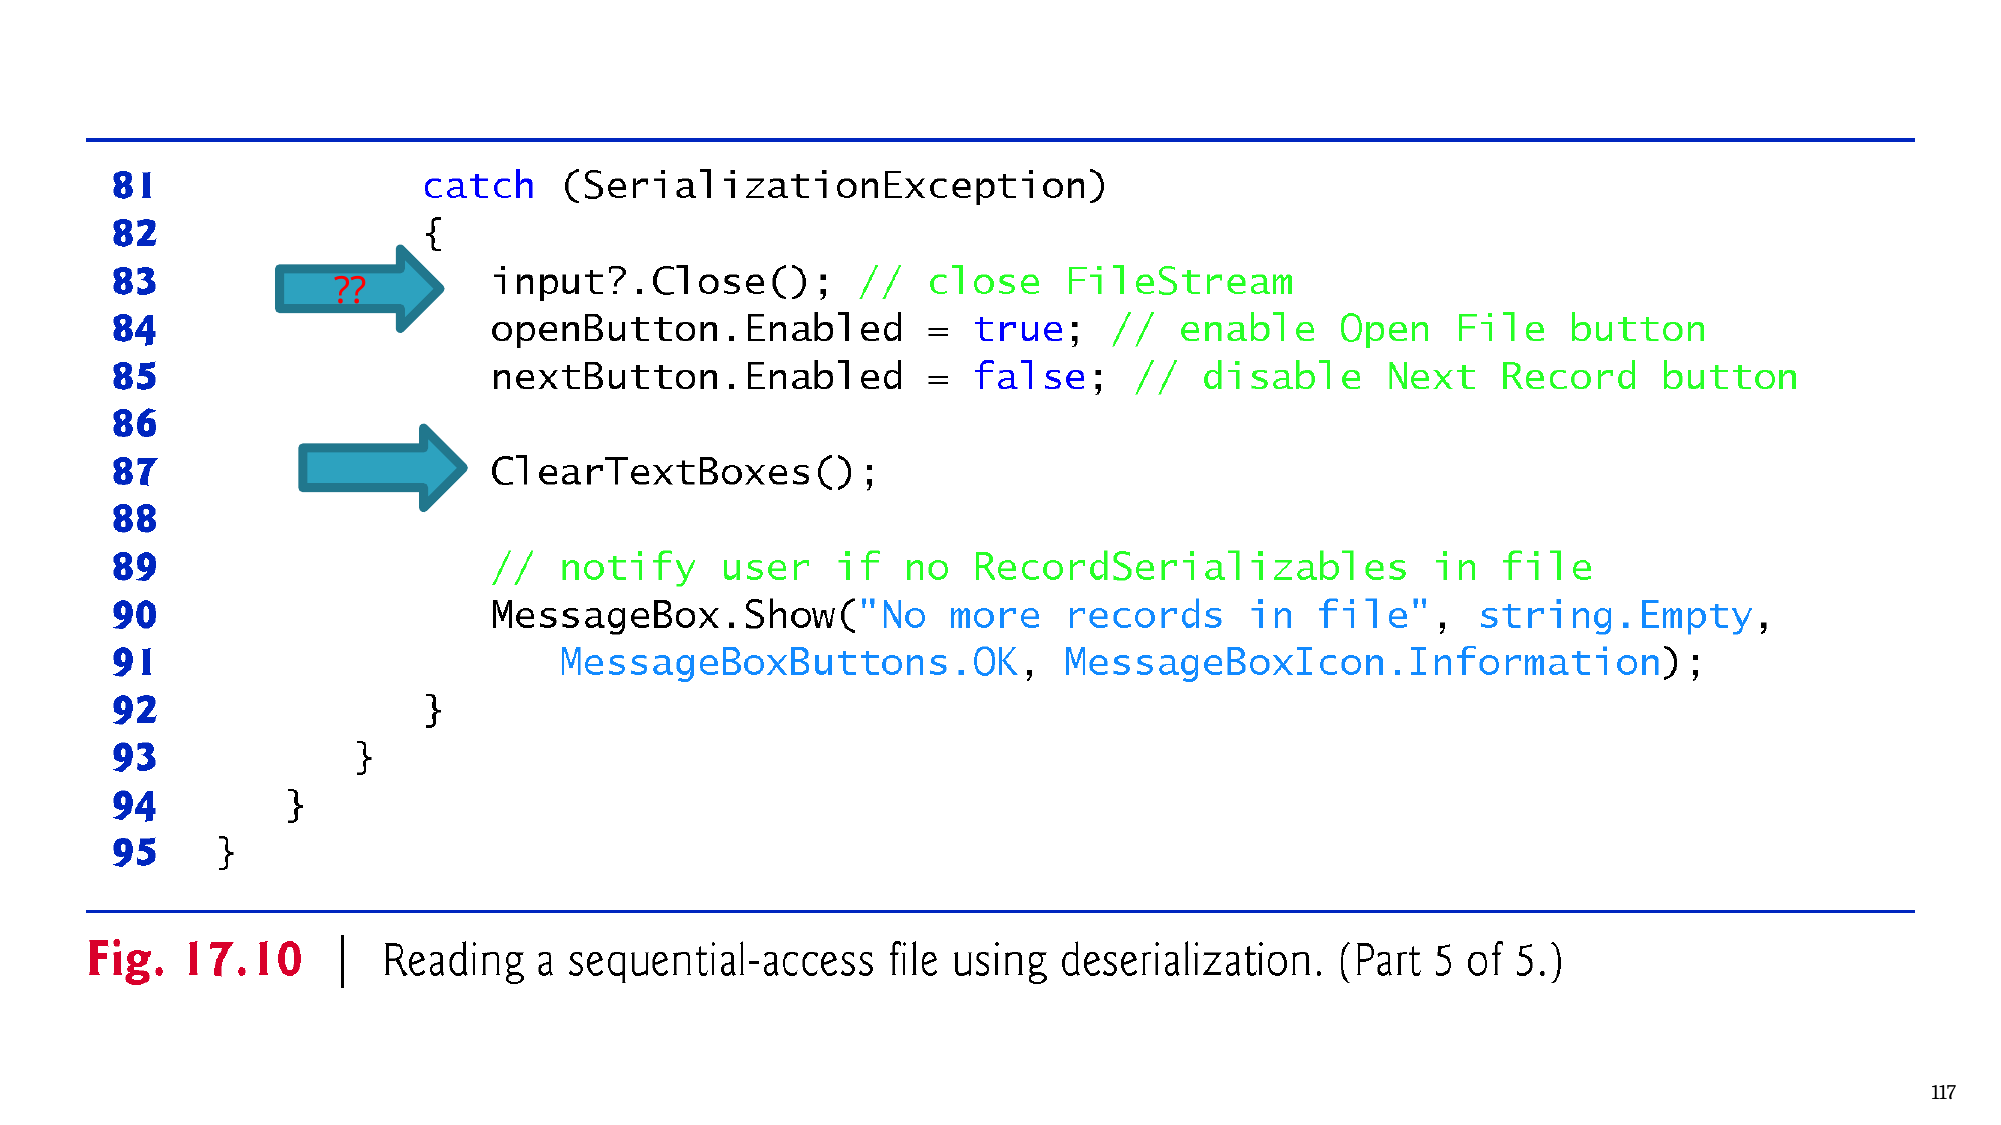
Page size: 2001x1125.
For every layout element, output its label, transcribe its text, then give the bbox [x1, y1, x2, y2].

slide_number 117 [1891, 1085, 1972, 1112]
picture [0, 51, 2000, 1073]
